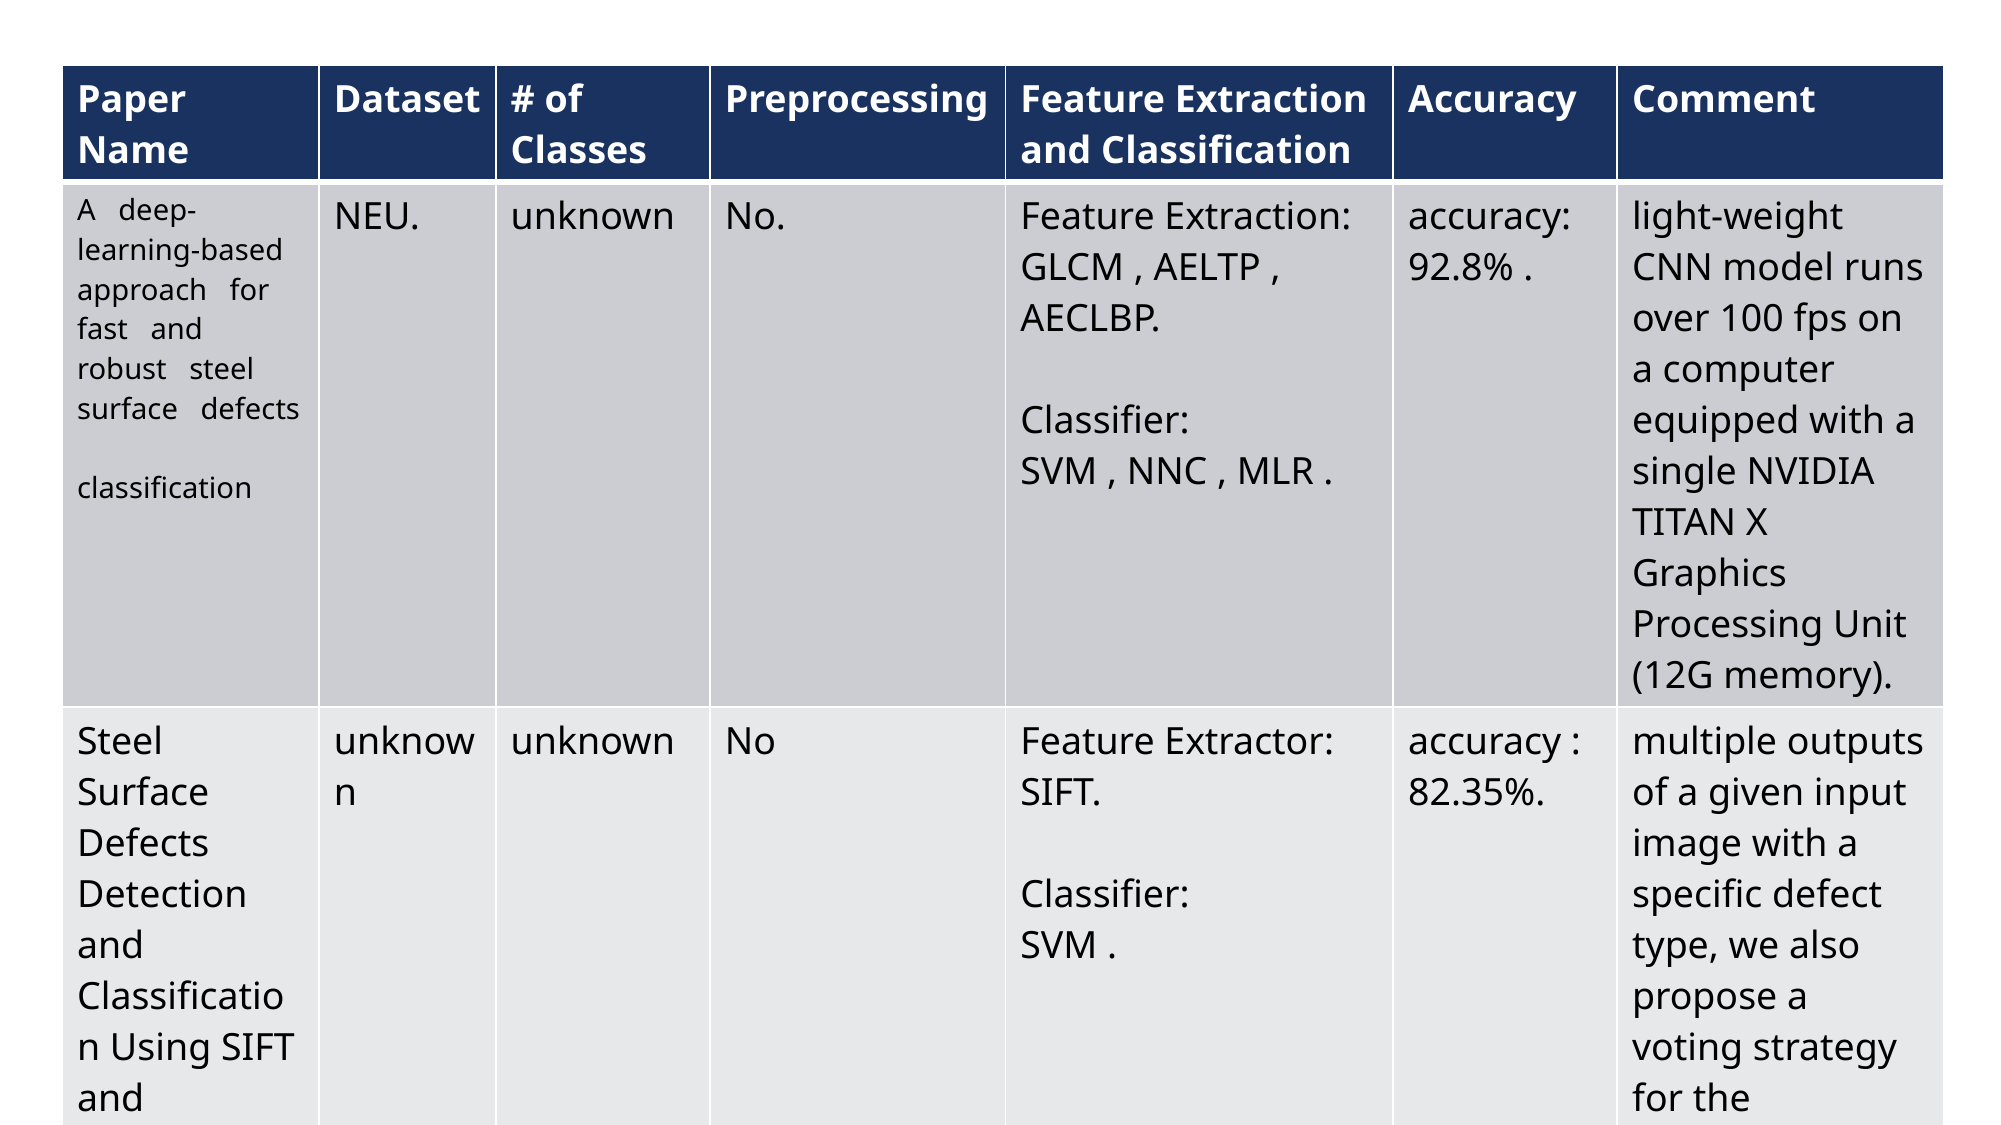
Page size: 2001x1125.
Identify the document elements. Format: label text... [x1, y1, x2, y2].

table_header Comment [1618, 66, 1943, 179]
table_cell unknown [497, 708, 709, 1125]
table_header Paper Name [63, 66, 318, 179]
table_cell A deep-learning-based approach for fast and robust steel surface defects classification [63, 185, 318, 706]
table_cell NEU. [320, 185, 495, 706]
table_cell Feature Extractor: SIFT. Classifier: SVM . [1006, 708, 1392, 1125]
table_cell No [711, 708, 1005, 1125]
table_cell accuracy : 82.35%. [1394, 708, 1616, 1125]
table_header Dataset [320, 66, 495, 179]
table_header Feature Extraction and Classification [1006, 66, 1392, 179]
table_cell unknown [320, 708, 495, 1125]
table_cell light-weight CNN model runs over 100 fps on a computer equipped with a single NVIDIA TITAN X Graphics Processing Unit (12G memory). [1618, 185, 1943, 706]
table_cell multiple outputs of a given input image with a specific defect type, we also propose a voting strategy for the final decision based on the one-versus-all multiple classifiers. [1618, 708, 1943, 1125]
table_cell accuracy: 92.8% . [1394, 185, 1616, 706]
table_header Accuracy [1394, 66, 1616, 179]
table_header # of Classes [497, 66, 709, 179]
table_cell Feature Extraction: GLCM , AELTP , AECLBP. Classifier: SVM , NNC , MLR . [1006, 185, 1392, 706]
table_cell Steel Surface Defects Detection and Classification Using SIFT and Voting Strategy [63, 708, 318, 1125]
table_cell unknown [497, 185, 709, 706]
table_cell No. [711, 185, 1005, 706]
table_header Preprocessing [711, 66, 1005, 179]
